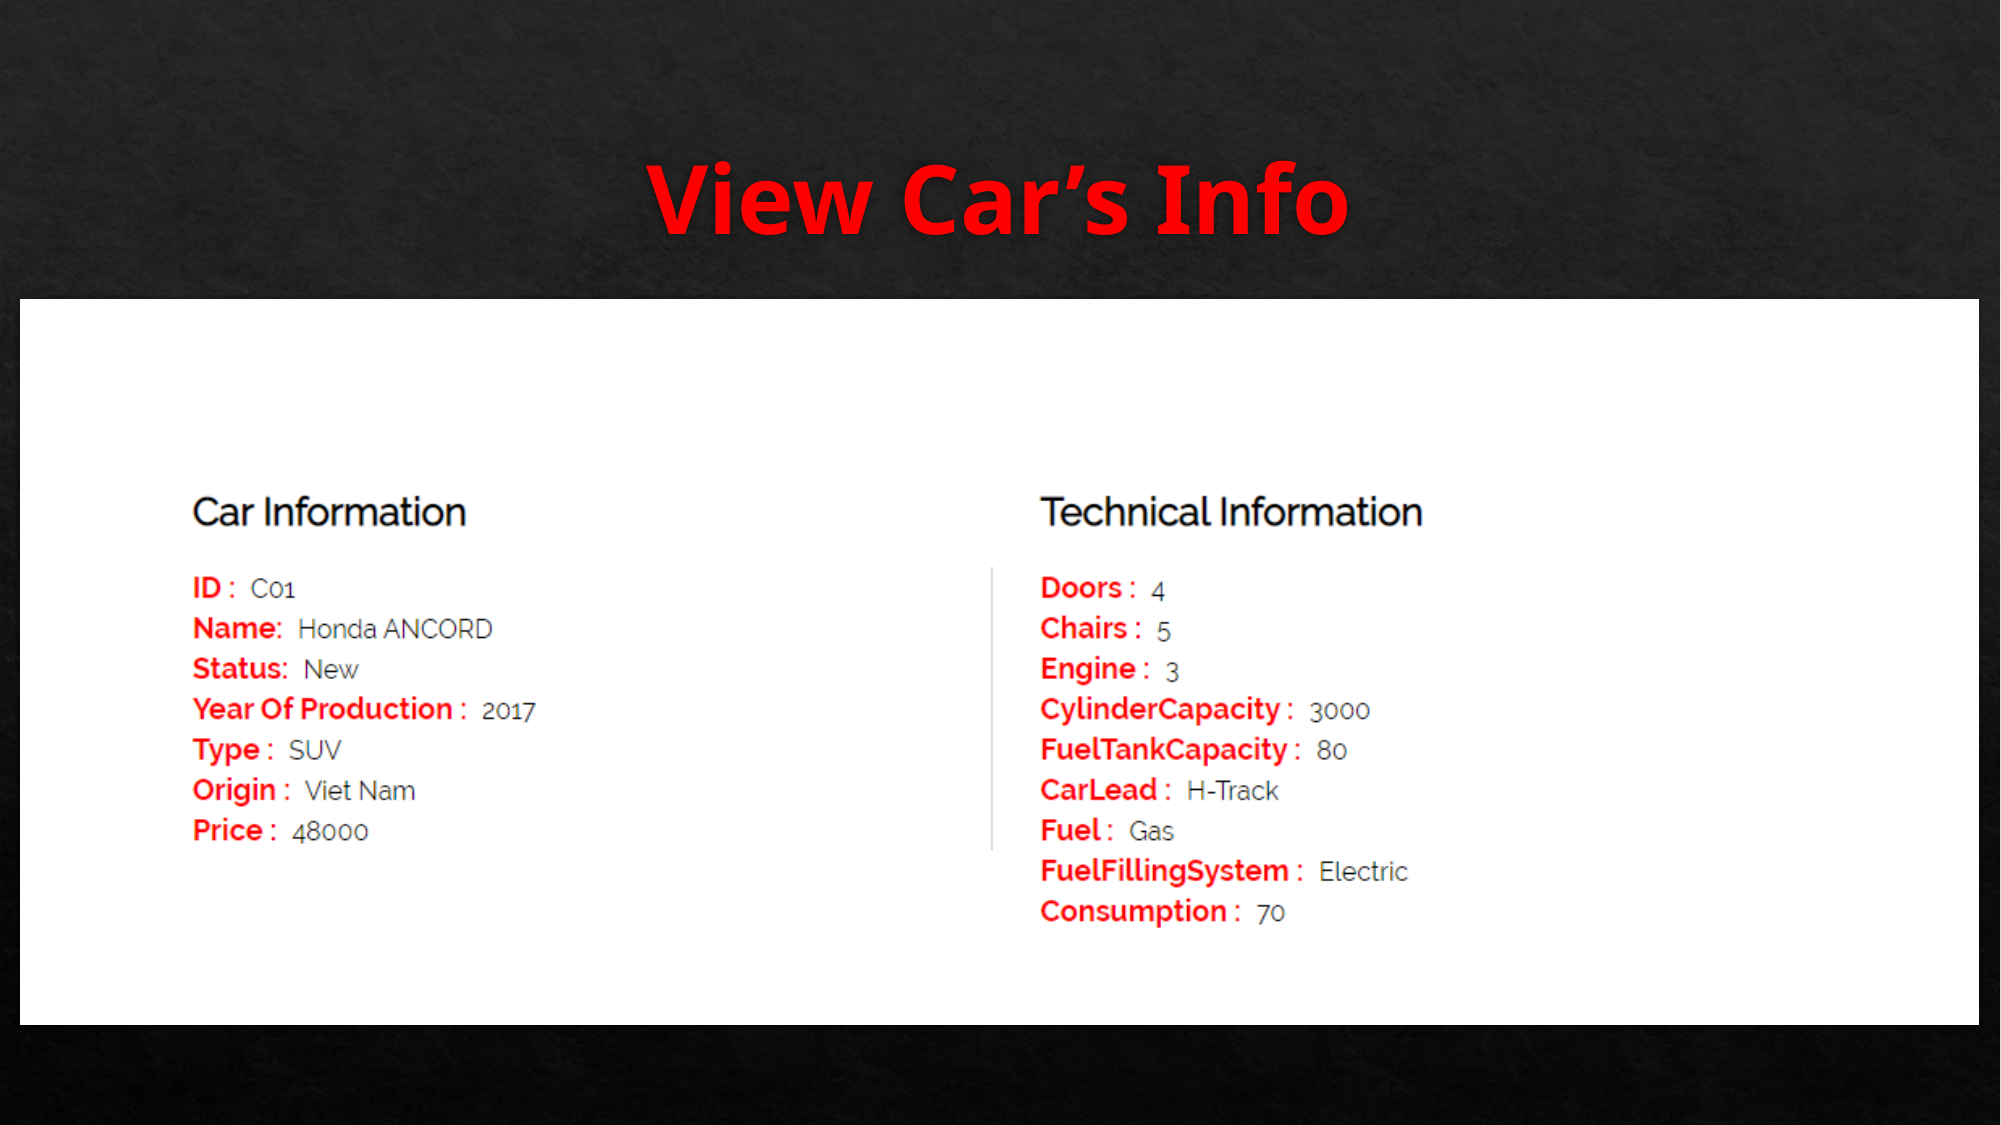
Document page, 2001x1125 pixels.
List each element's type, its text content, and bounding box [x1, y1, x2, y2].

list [19, 299, 1979, 1026]
title View Car’s Info [149, 99, 1849, 293]
